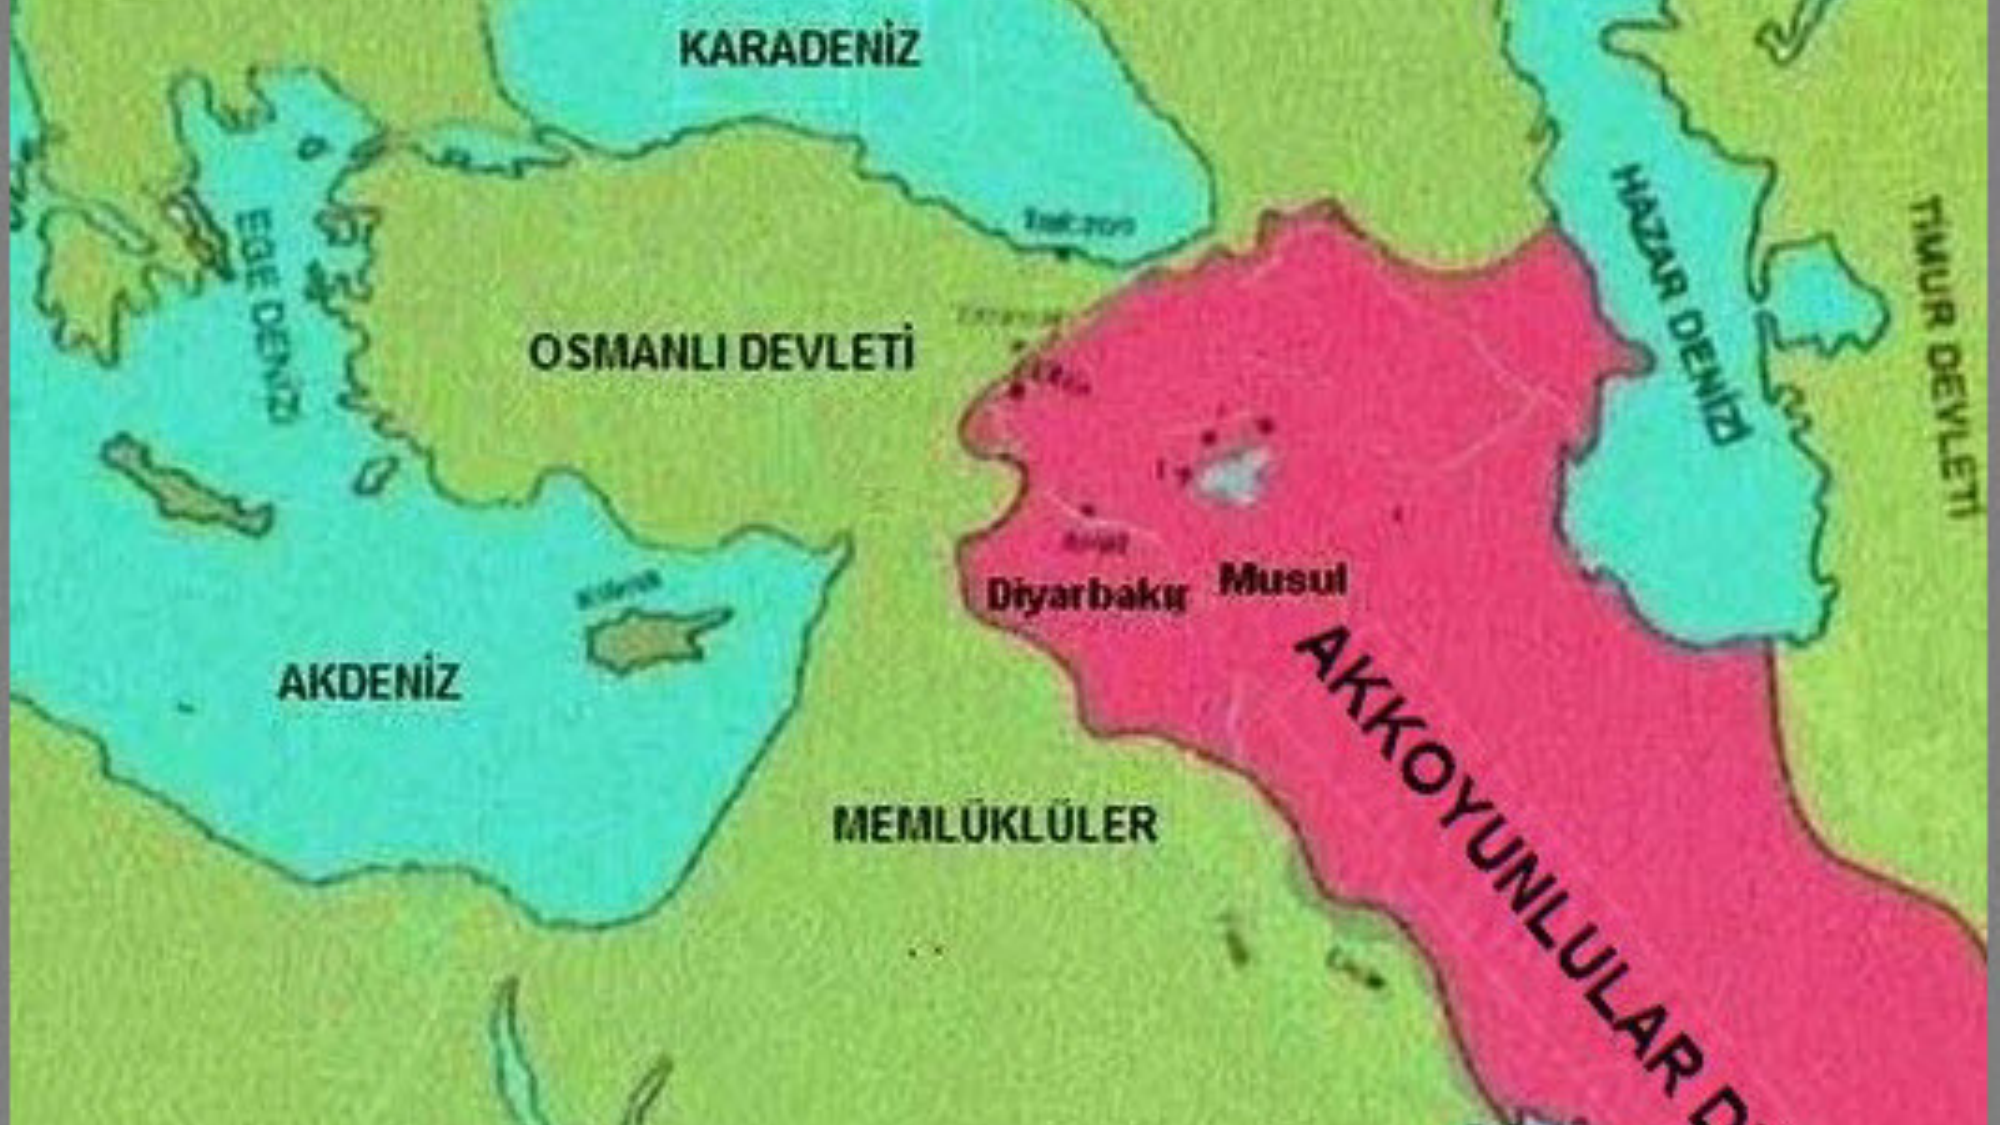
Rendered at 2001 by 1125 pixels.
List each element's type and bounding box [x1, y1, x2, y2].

list [0, 0, 2000, 1125]
